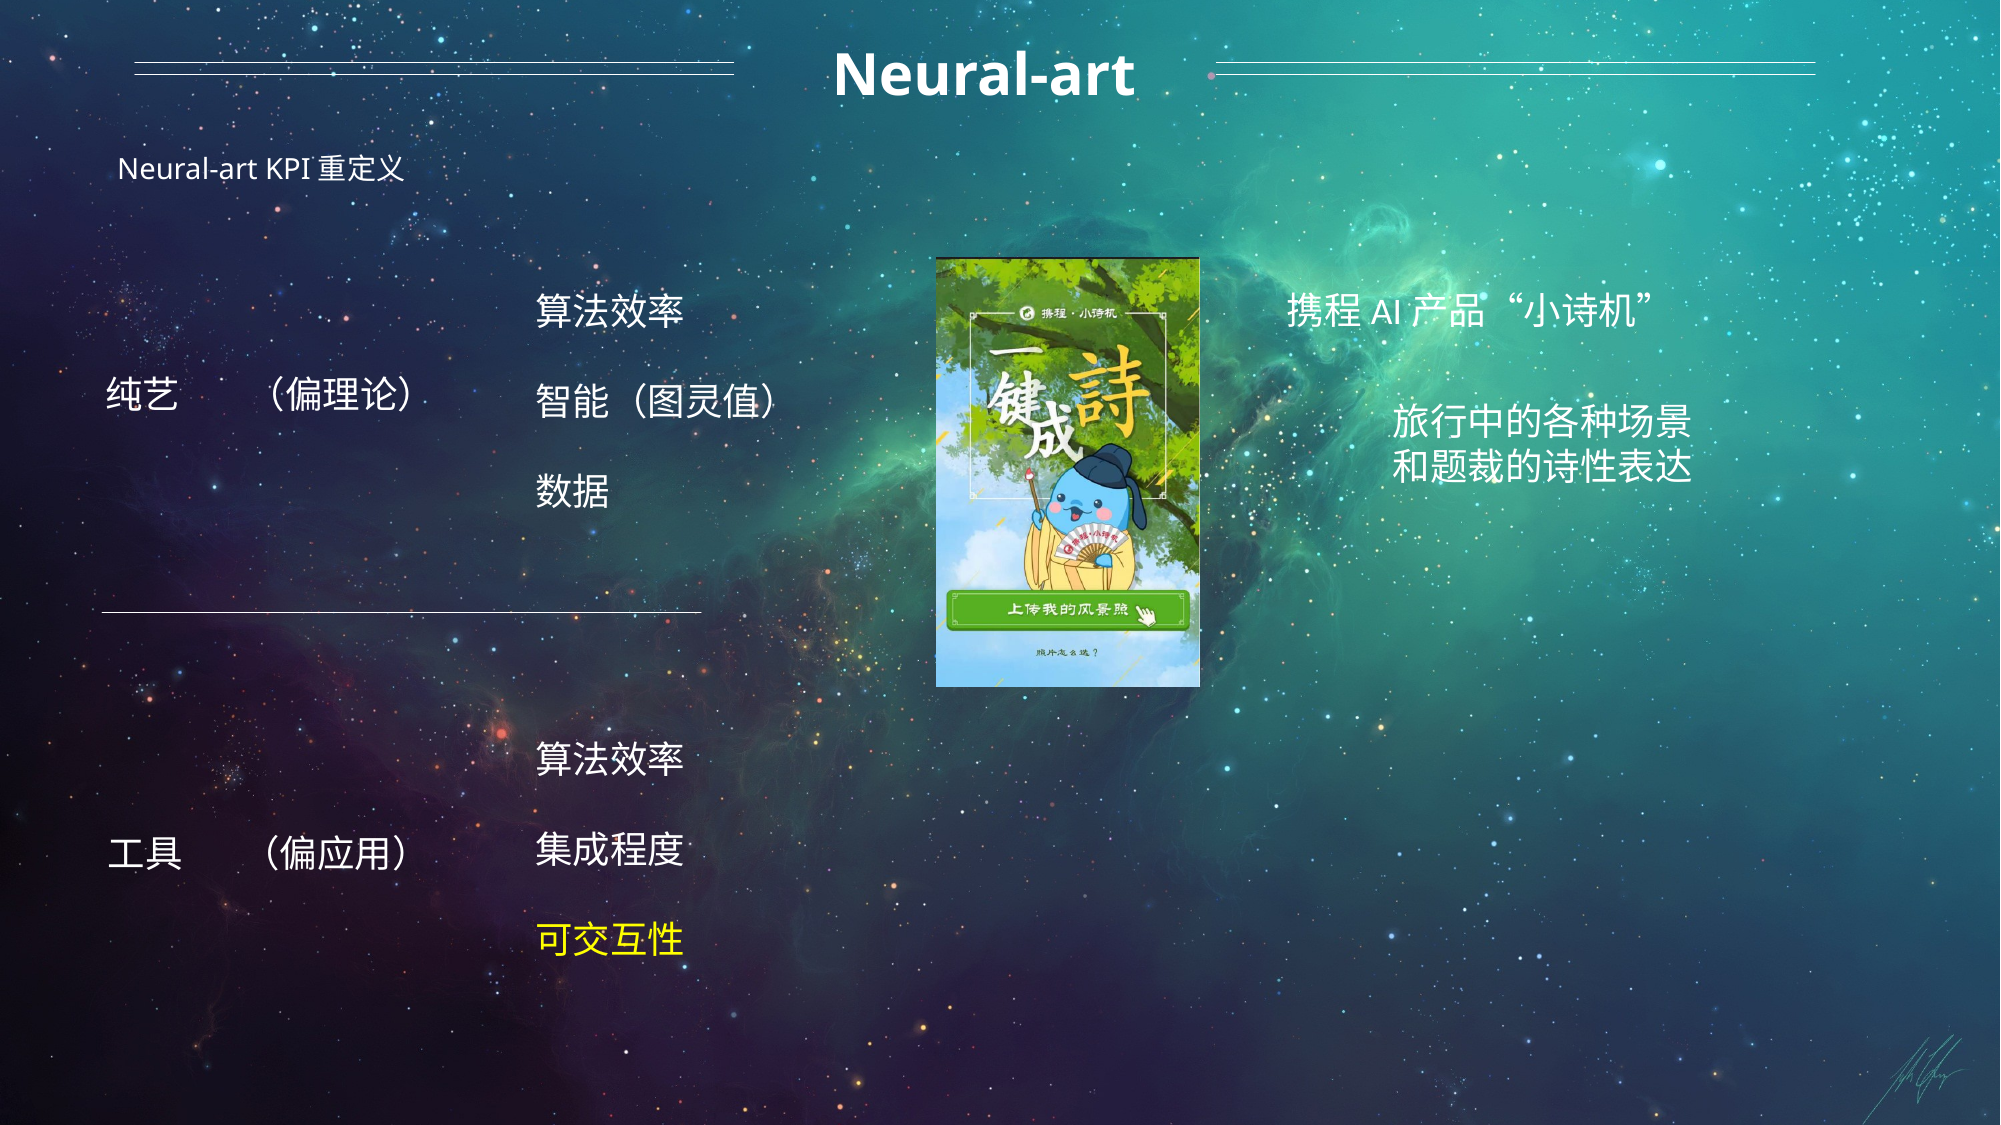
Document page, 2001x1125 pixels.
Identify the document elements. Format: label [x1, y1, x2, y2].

picture [0, 0, 2000, 1125]
text_box [134, 29, 1816, 116]
